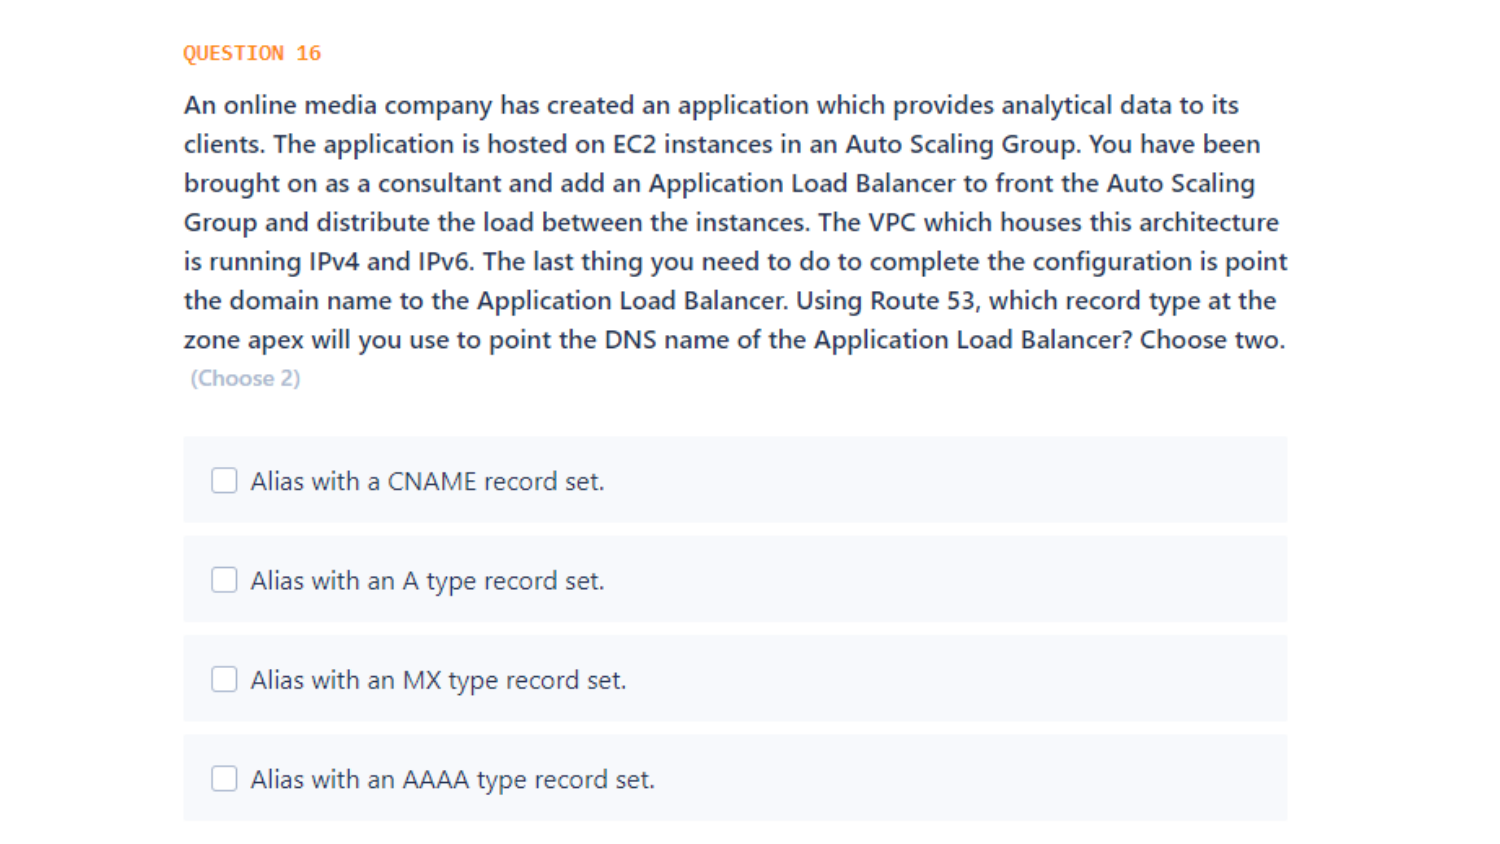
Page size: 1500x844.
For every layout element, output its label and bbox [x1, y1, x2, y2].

picture [165, 17, 1317, 826]
